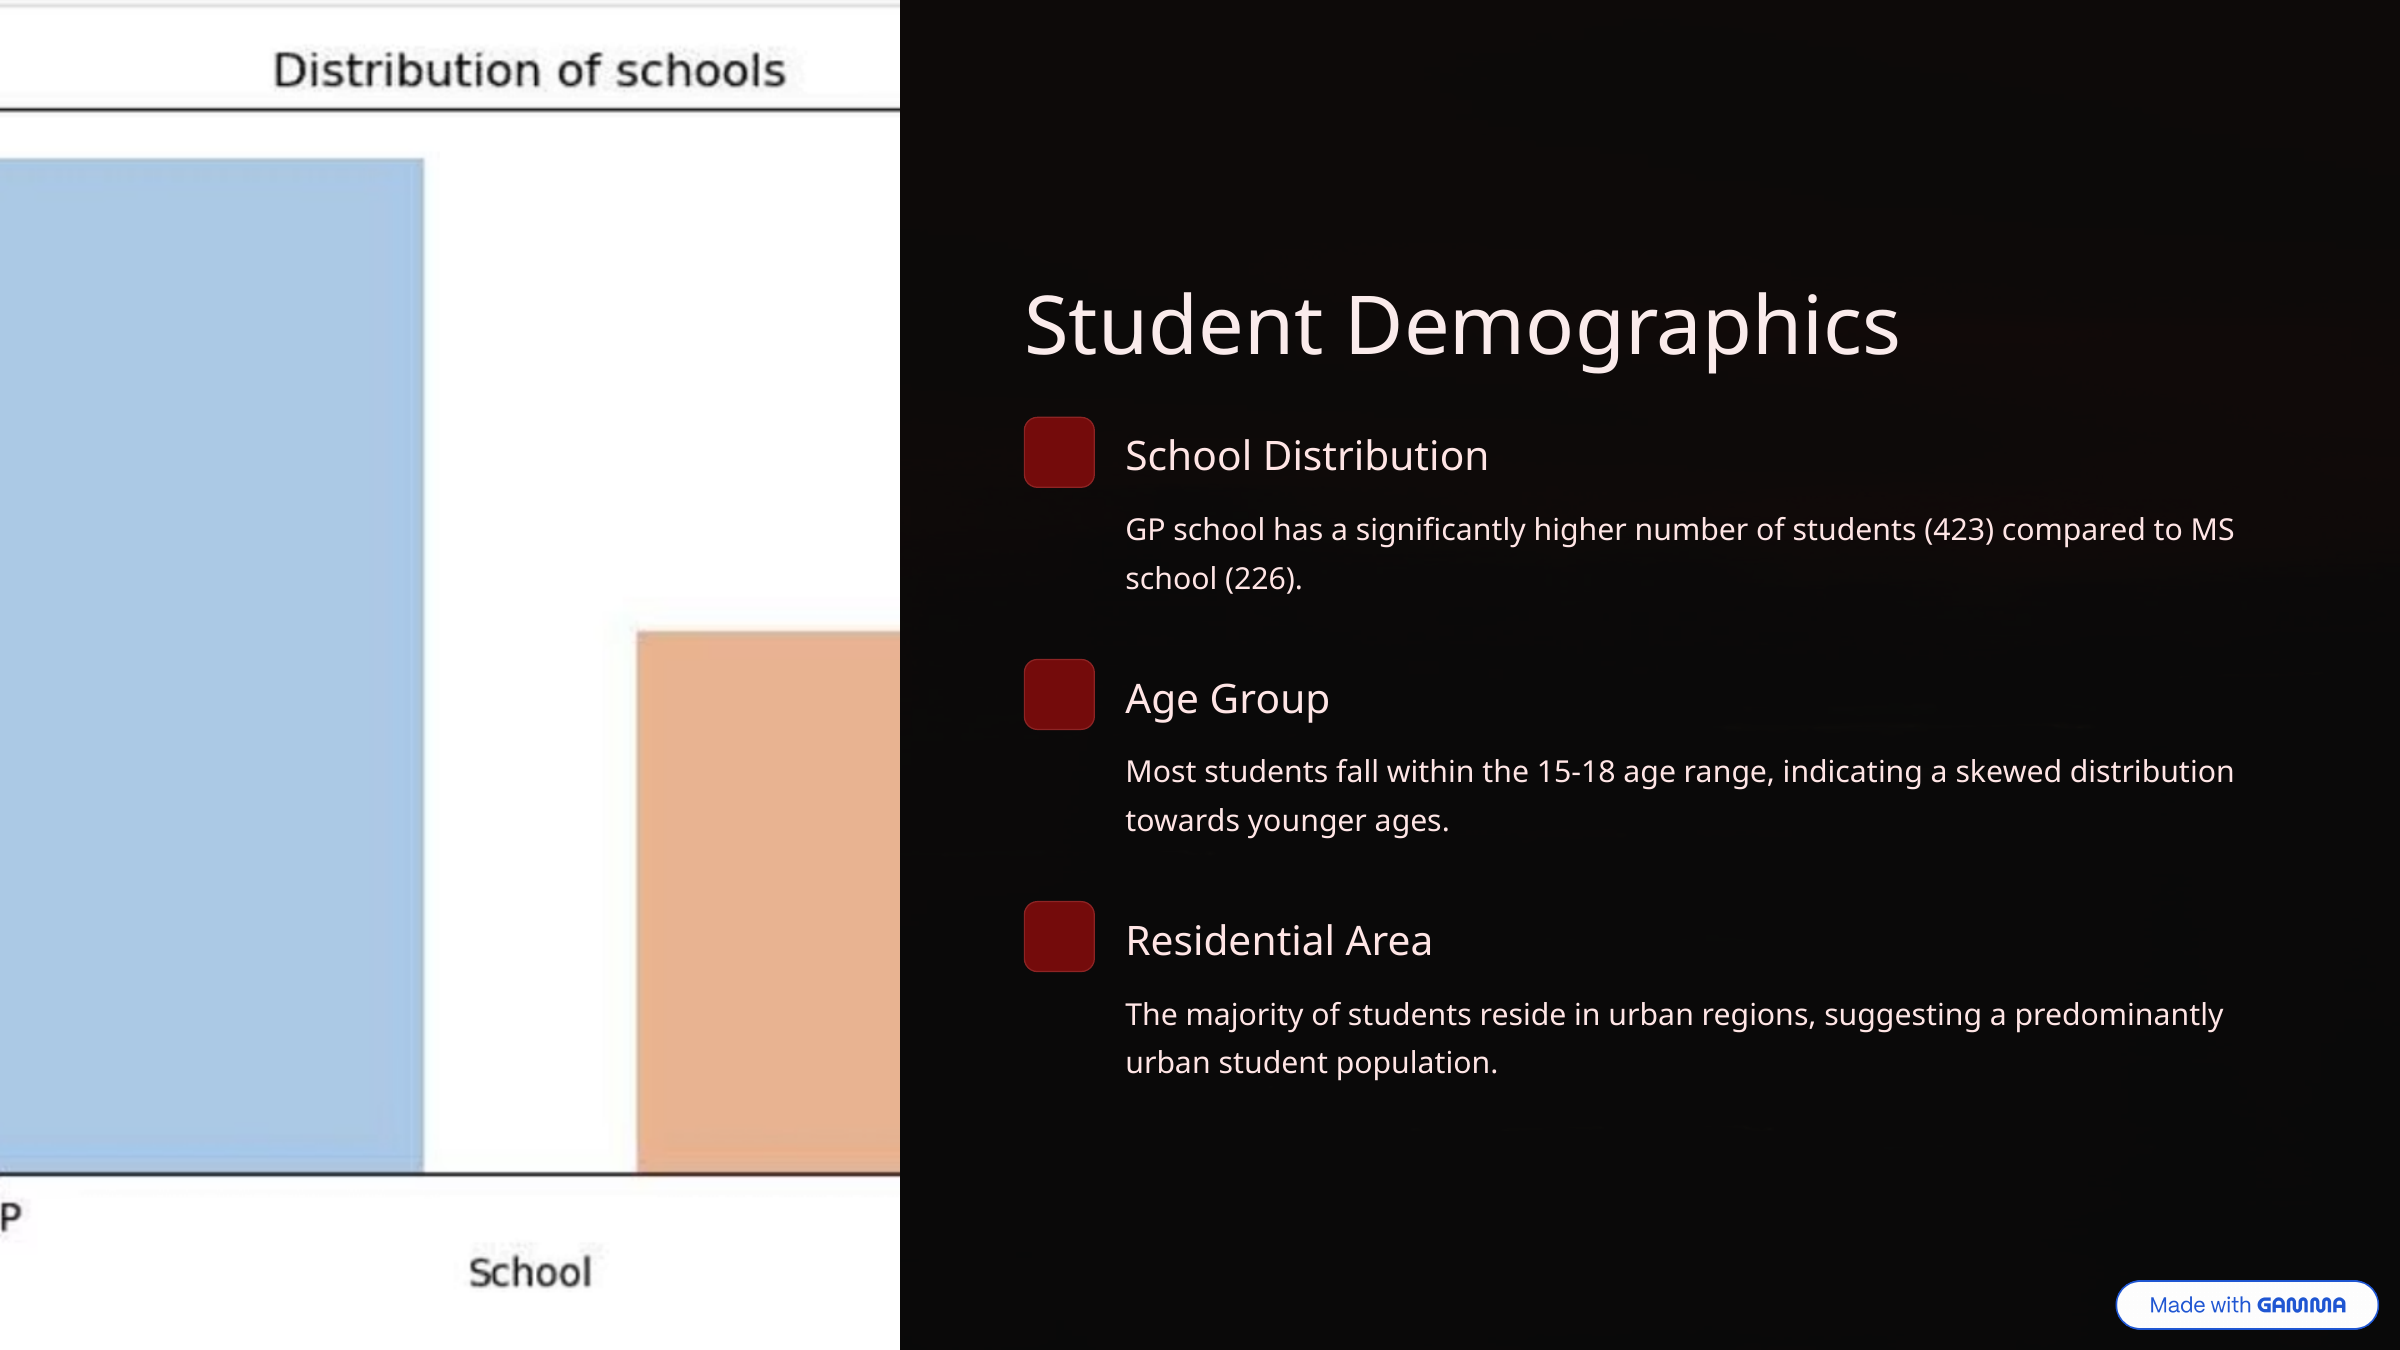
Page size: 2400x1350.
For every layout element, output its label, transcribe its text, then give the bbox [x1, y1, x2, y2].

text_box School Distribution [1125, 427, 1593, 480]
text_box The majority of students reside in urban regions, suggesting a predominantly urban student population. [1125, 982, 2276, 1082]
text_box Residential Area [1125, 912, 1535, 964]
picture [0, 0, 900, 1350]
text_box Age Group [1125, 670, 1535, 722]
text_box [1024, 417, 1095, 488]
text_box [1024, 659, 1095, 730]
text_box Student Demographics [1024, 268, 2141, 371]
text_box GP school has a significantly higher number of students (423) compared to MS school (226). [1125, 497, 2276, 598]
picture [2106, 1271, 2389, 1339]
text_box [1024, 901, 1095, 972]
text_box Most students fall within the 15-18 age range, indicating a skewed distribution towards younger ages. [1125, 739, 2276, 840]
